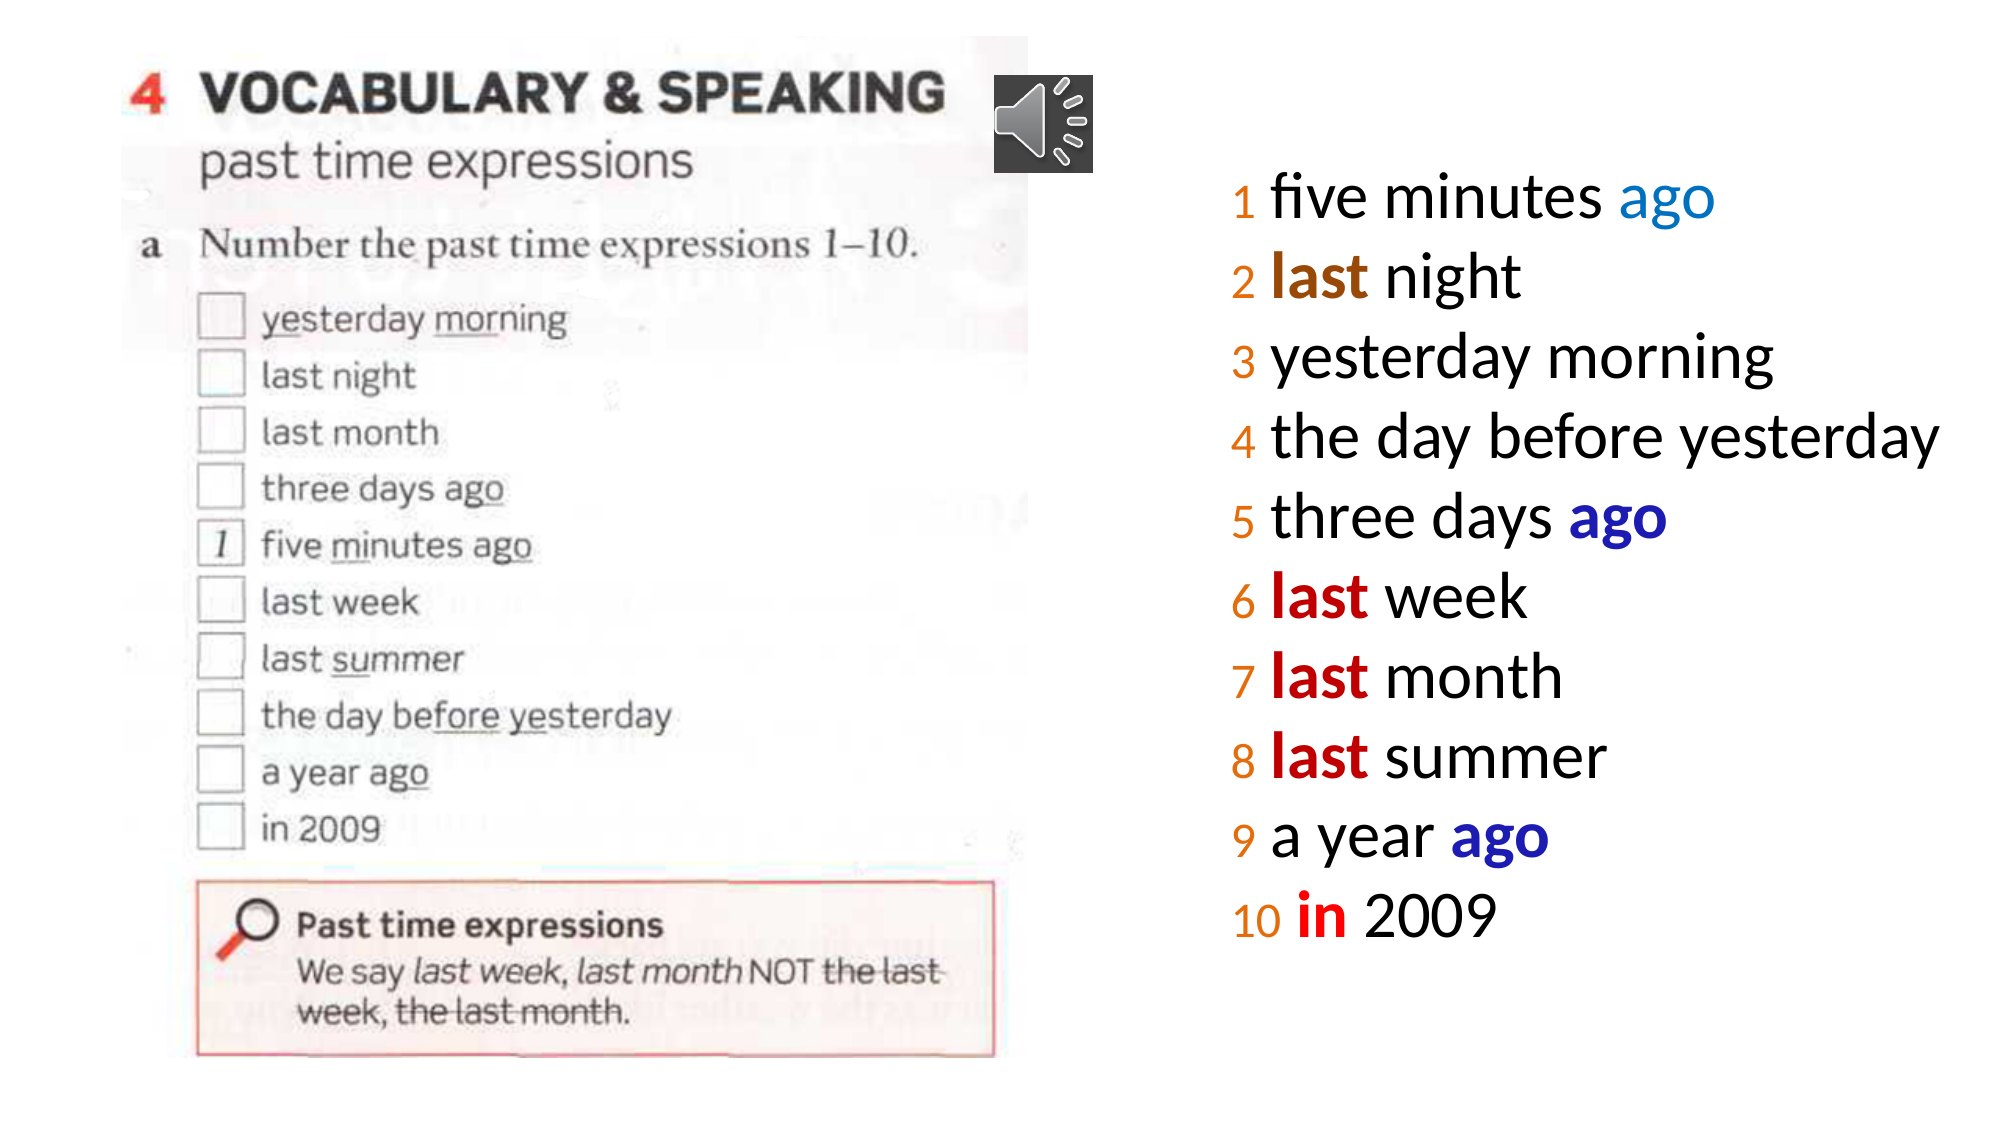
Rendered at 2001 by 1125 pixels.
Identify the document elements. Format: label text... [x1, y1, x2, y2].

text_box 1 five minutes ago 2 last night 3 yesterday morning 4 the day before yesterday 5 three days ago 6 last week 7 last month 8 last summer 9 a year ago 10 in 2009 [1215, 144, 1972, 1004]
picture [120, 36, 1094, 1058]
